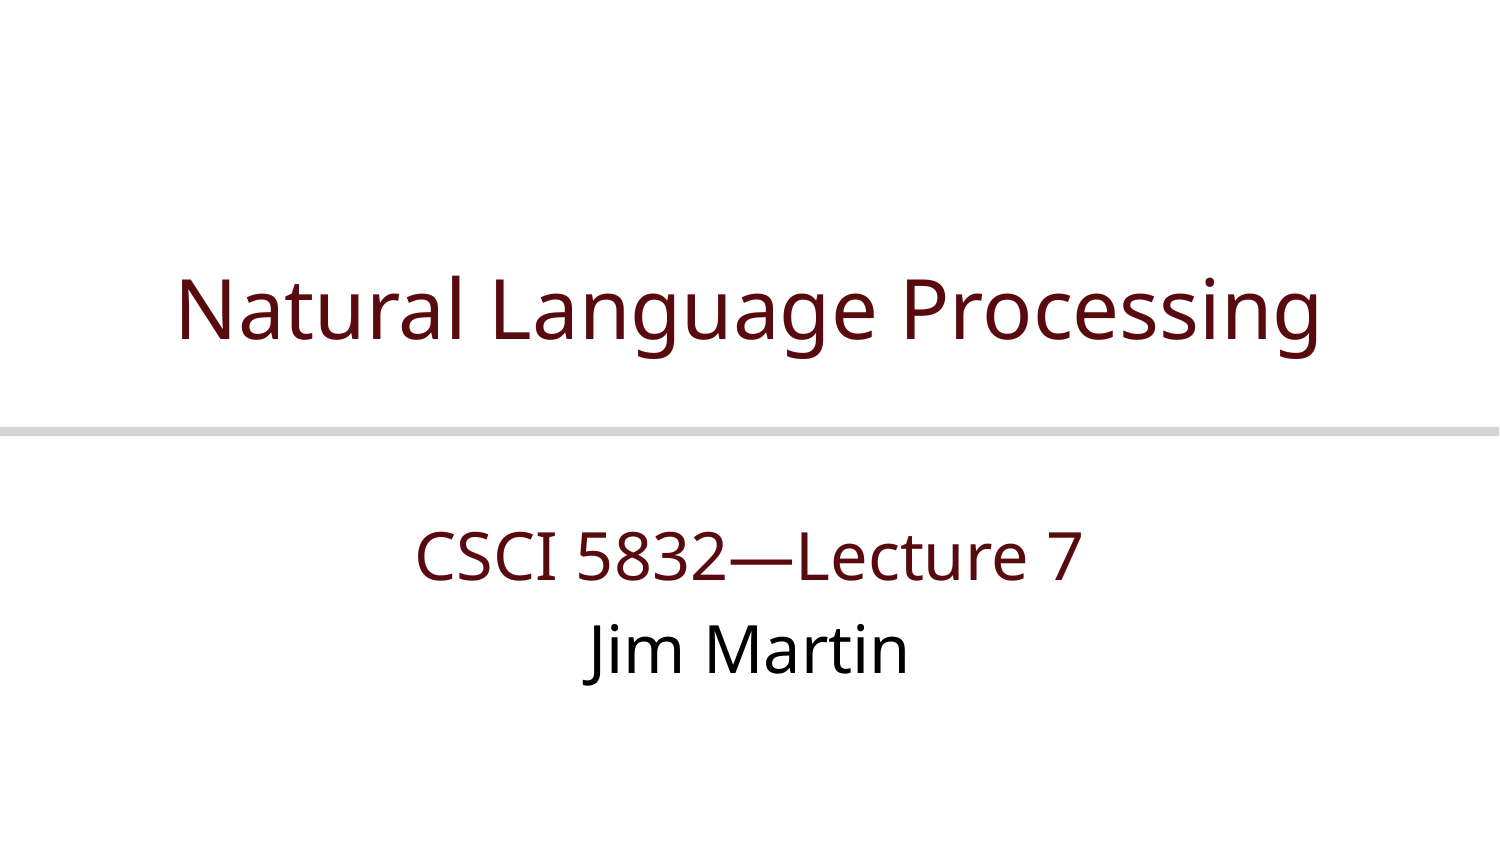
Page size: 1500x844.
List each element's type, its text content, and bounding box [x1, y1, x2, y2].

subtitle CSCI 5832—Lecture 7 Jim Martin [225, 506, 1275, 722]
title Natural Language Processing [112, 215, 1388, 397]
